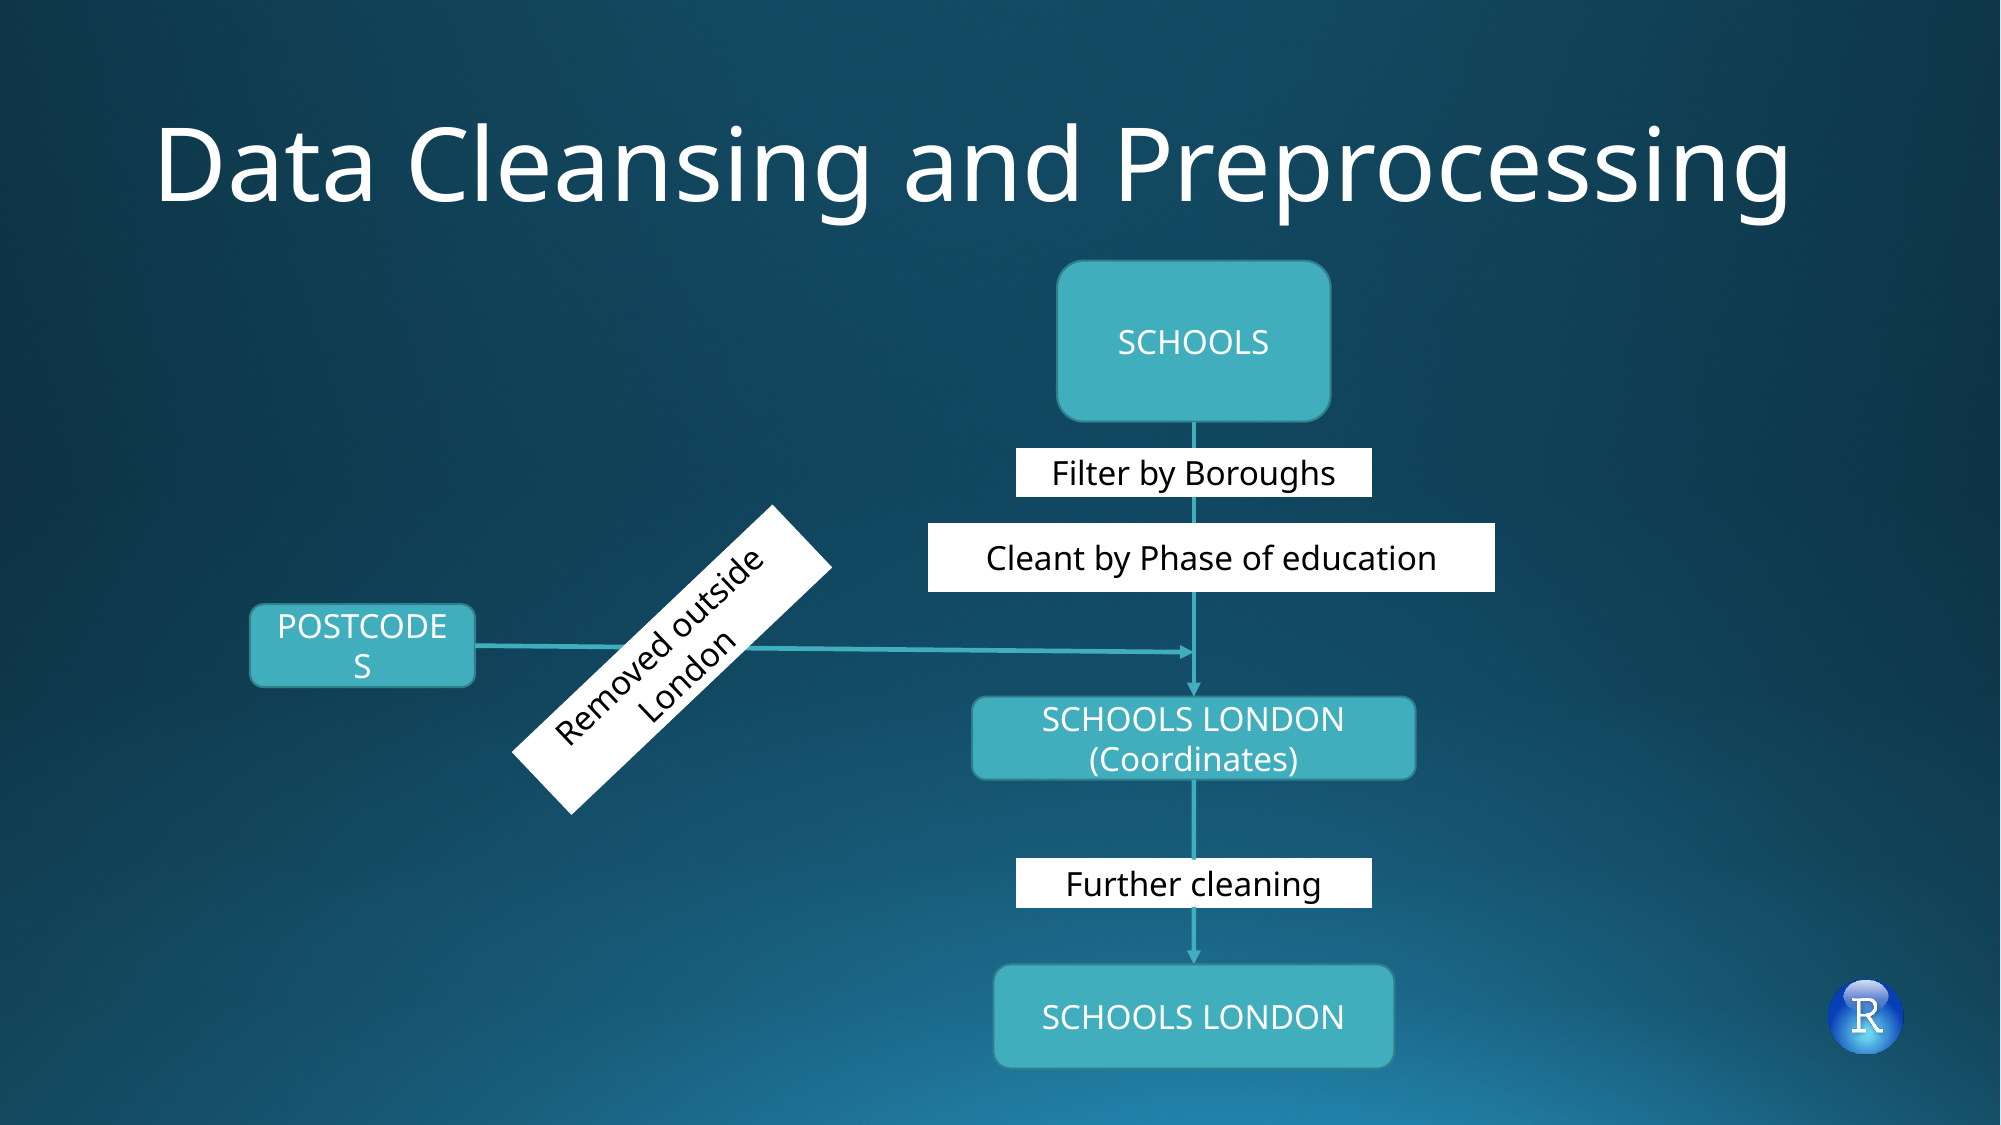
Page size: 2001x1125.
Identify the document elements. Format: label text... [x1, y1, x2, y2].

text_box Removed outside London [624, 504, 833, 645]
text_box SCHOOLS LONDON (Coordinates) [971, 695, 1417, 781]
picture [0, 0, 2001, 1125]
text_box Further cleaning [1016, 858, 1372, 908]
title Data Cleansing and Preprocessing [137, 59, 1863, 278]
text_box Filter by Boroughs [1194, 448, 1372, 497]
text_box Removed outside London [511, 653, 743, 815]
text_box SCHOOLS [1055, 259, 1332, 423]
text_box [475, 645, 1194, 653]
text_box Cleant by Phase of education [928, 523, 1193, 592]
text_box Cleant by Phase of education [1194, 523, 1495, 592]
text_box Filter by Boroughs [1016, 448, 1193, 497]
text_box POSTCODES [248, 603, 477, 689]
text_box SCHOOLS LONDON [992, 963, 1396, 1070]
